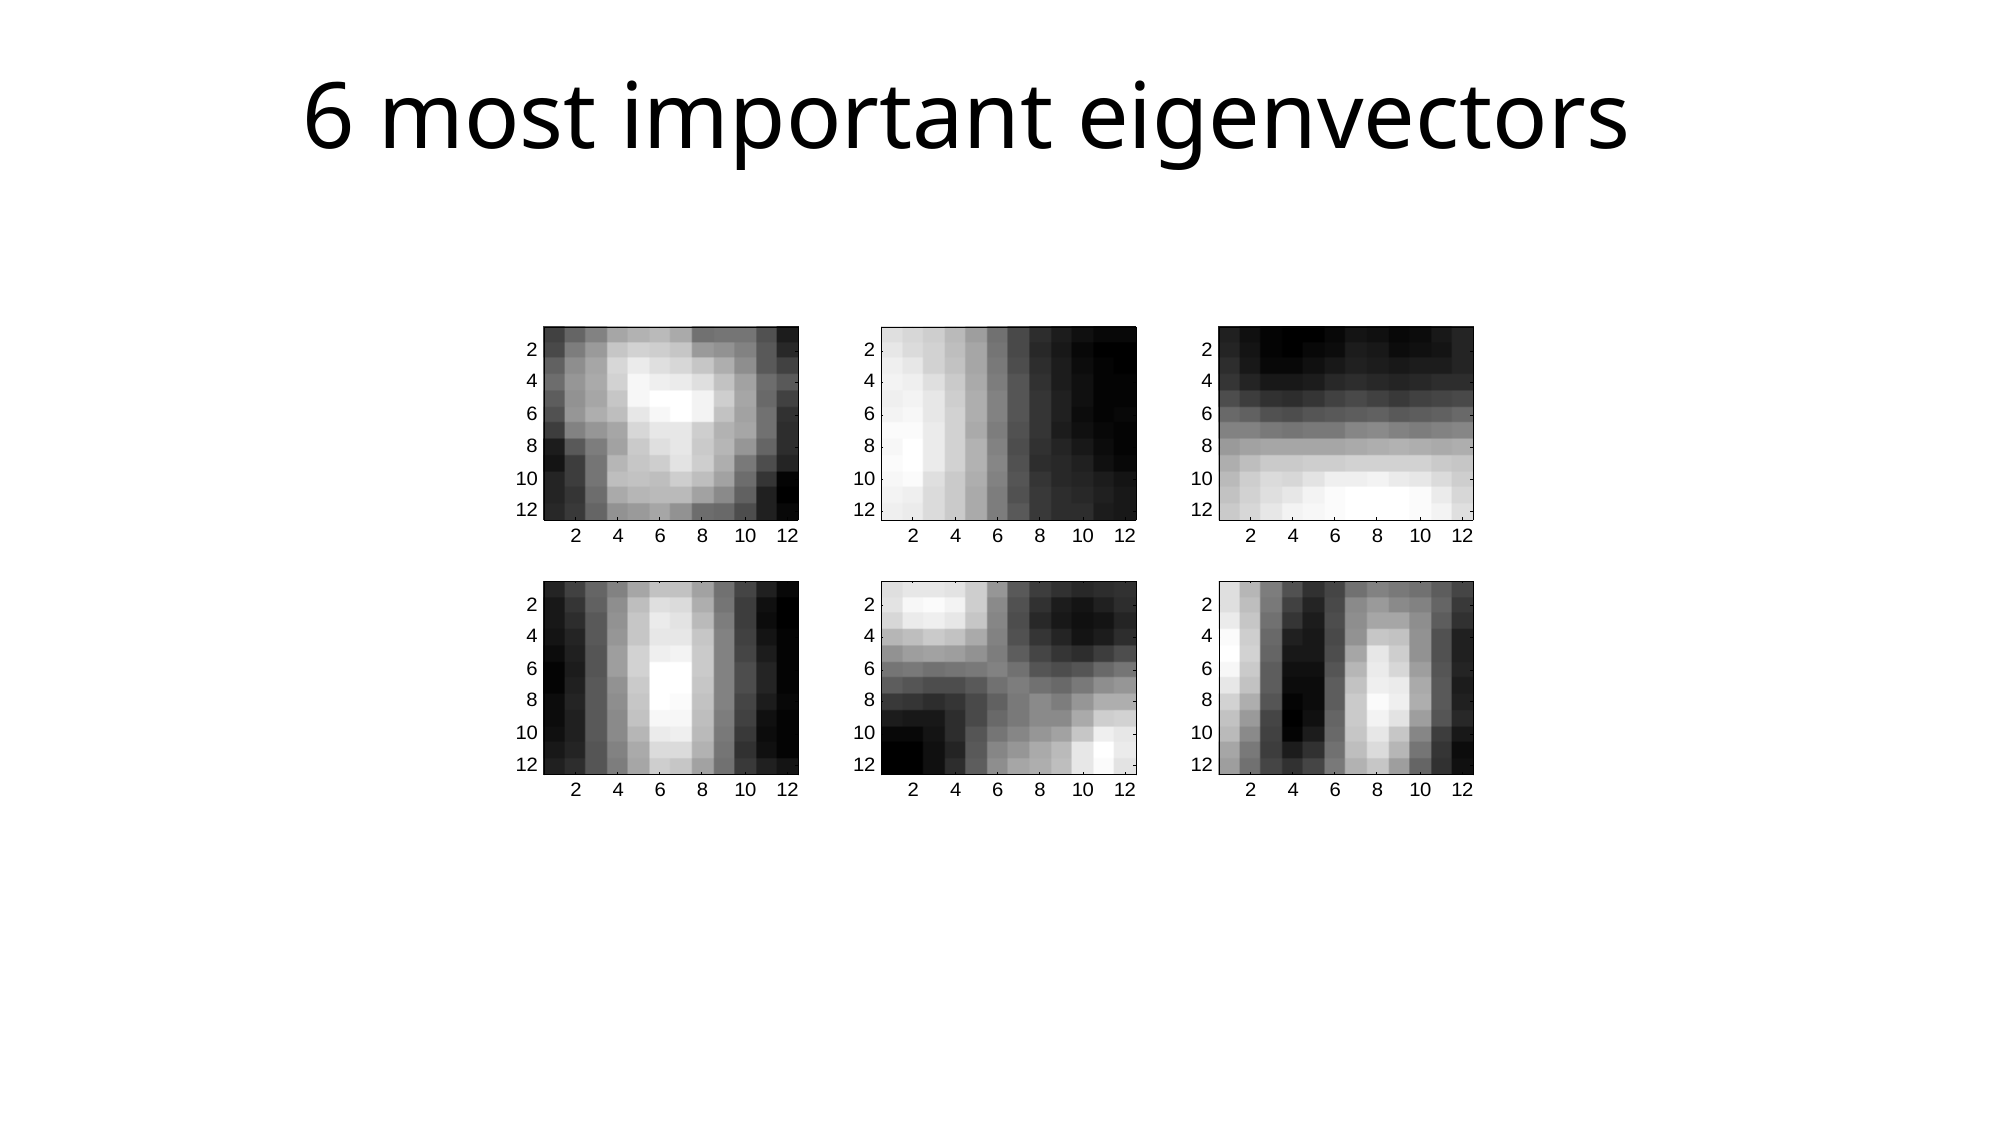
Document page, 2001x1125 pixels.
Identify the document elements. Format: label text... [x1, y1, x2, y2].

title 6 most important eigenvectors [287, 0, 1688, 238]
picture [387, 262, 1588, 1125]
